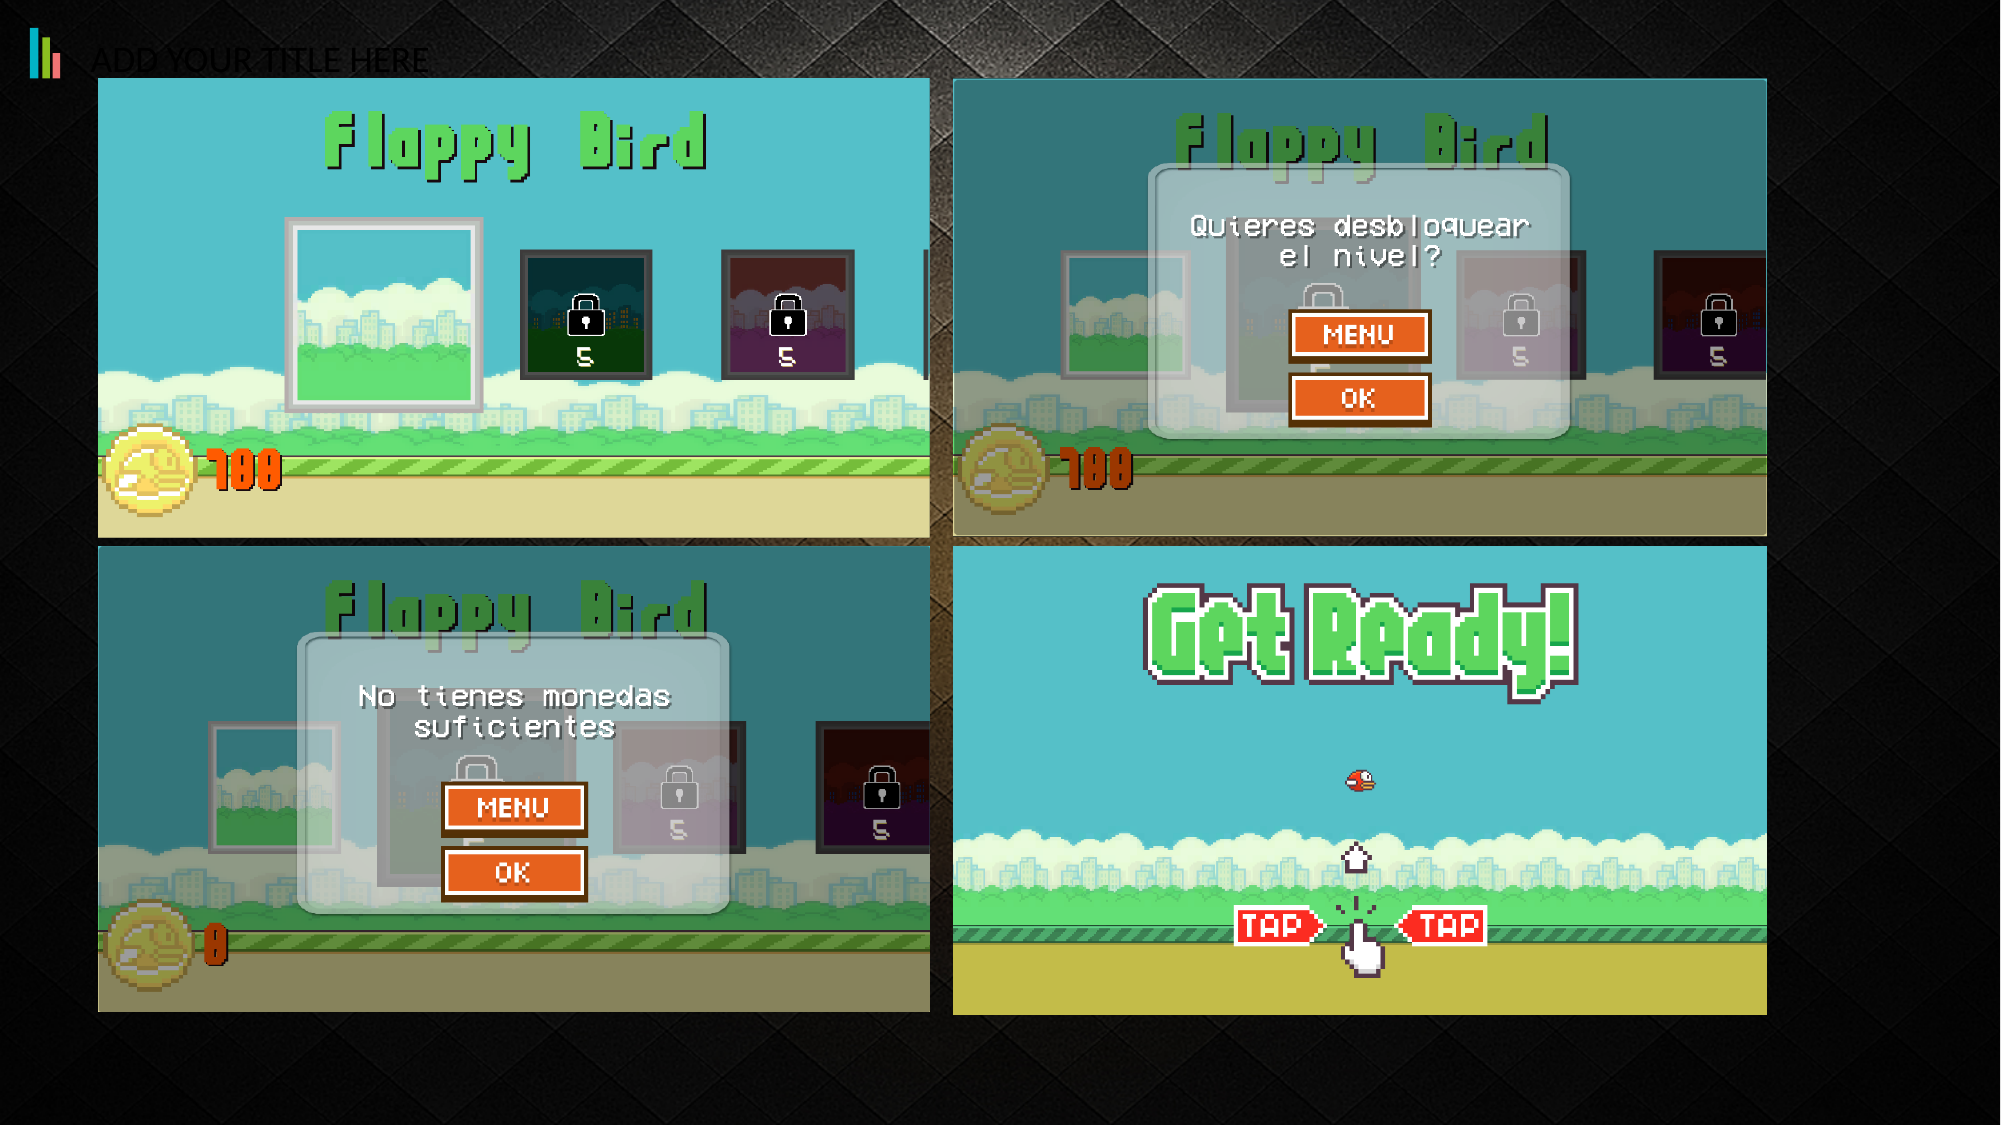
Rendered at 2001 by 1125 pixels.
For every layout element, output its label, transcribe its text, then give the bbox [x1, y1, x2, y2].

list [97, 78, 930, 539]
text_box ADD YOUR TITLE HERE [75, 27, 450, 88]
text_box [29, 27, 61, 79]
picture [0, 0, 2001, 1125]
